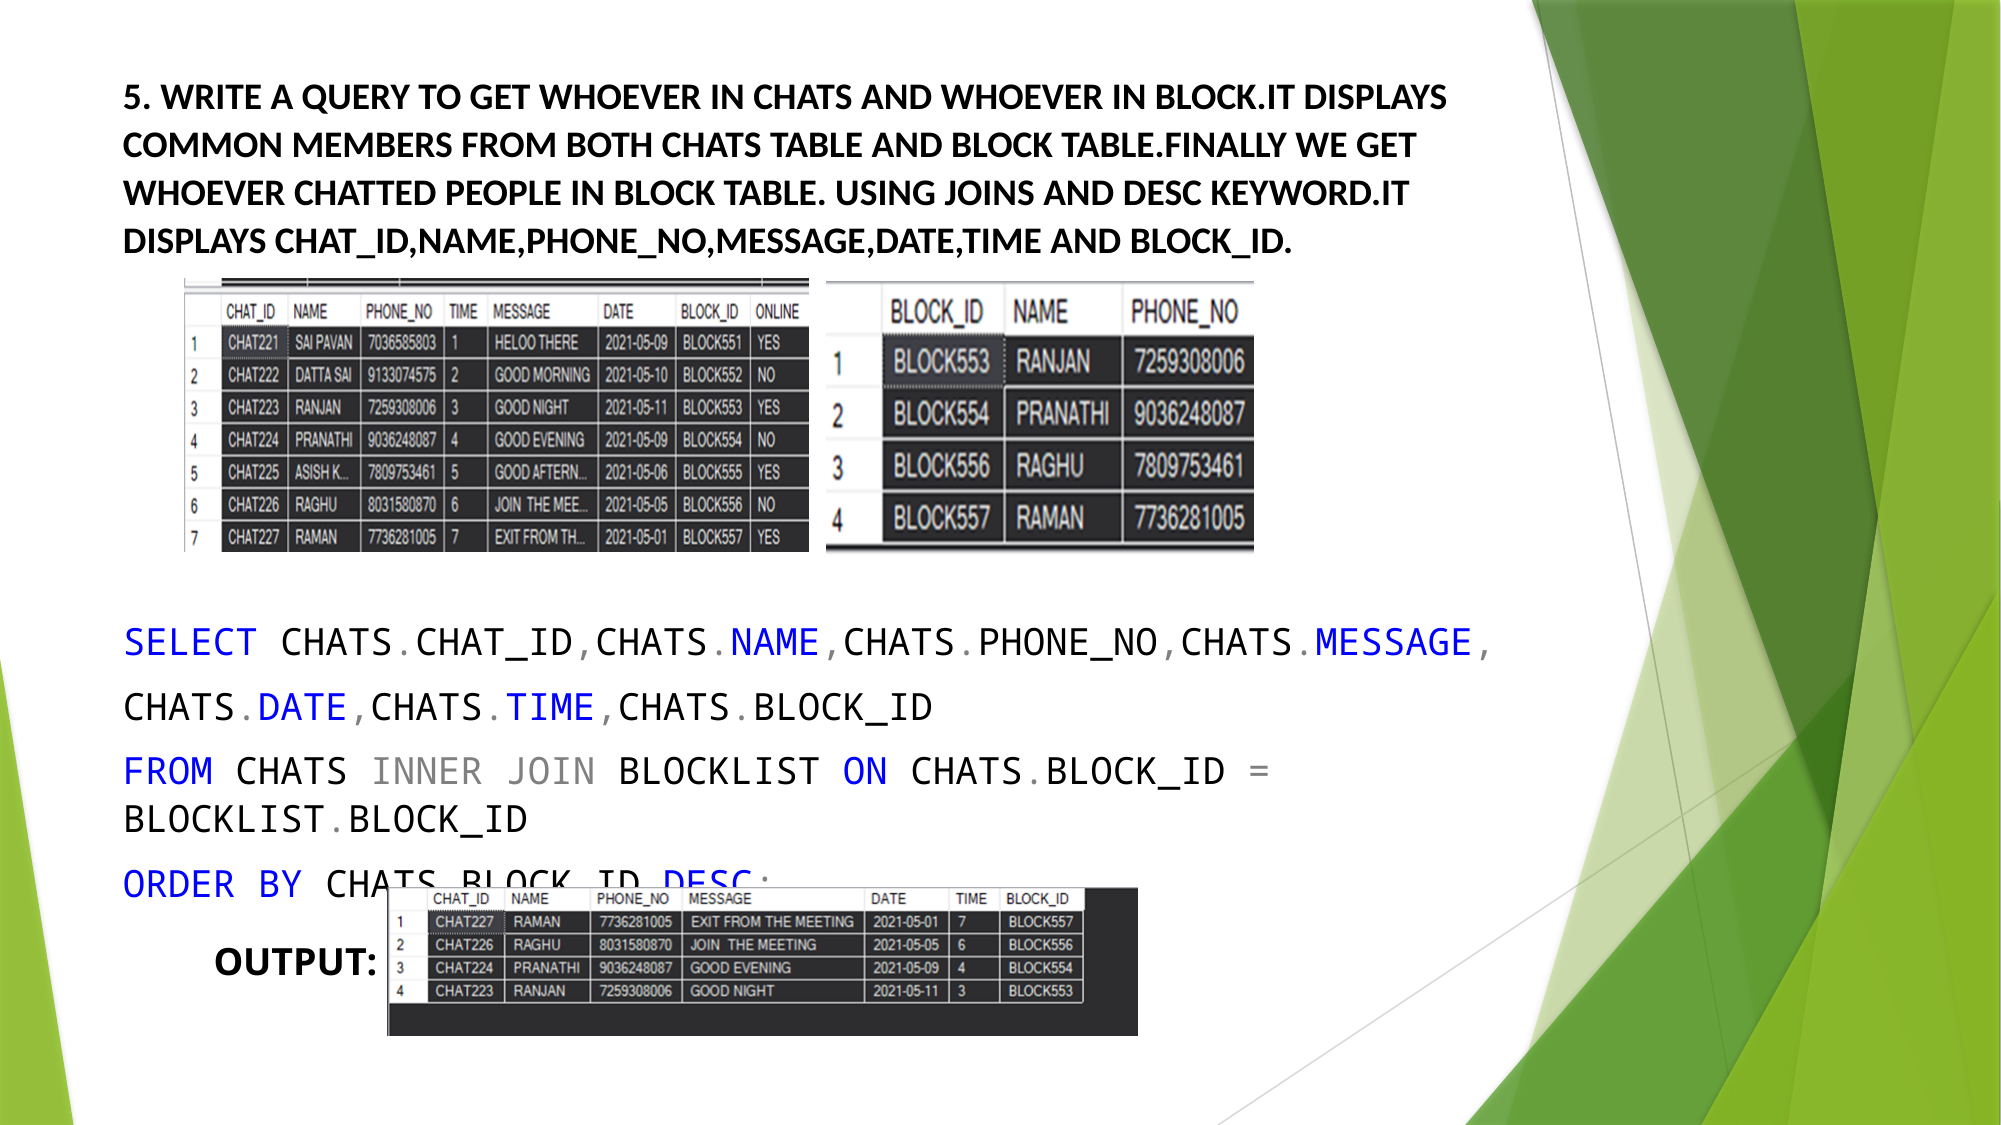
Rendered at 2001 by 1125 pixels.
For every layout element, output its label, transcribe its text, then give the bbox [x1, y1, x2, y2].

text_box 5. WRITE A QUERY TO GET WHOEVER IN CHATS AND WHOEVER IN BLOCK.IT DISPLAYS COMMON MEMBERS FROM BOTH CHATS TABLE AND BLOCK TABLE.FINALLY WE GET WHOEVER CHATTED PEOPLE IN BLOCK TABLE. USING JOINS AND DESC KEYWORD.IT DISPLAYS CHAT_ID,NAME,PHONE_NO,MESSAGE,DATE,TIME AND BLOCK_ID. [108, 61, 1545, 269]
picture [825, 280, 1254, 556]
picture [387, 886, 1139, 1036]
text_box OUTPUT: [198, 930, 382, 991]
text_box SELECT CHATS.CHAT_ID,CHATS.NAME,CHATS.PHONE_NO,CHATS.MESSAGE, CHATS.DATE,CHATS.TIME,CHATS.BLOCK_ID FROM CHATS INNER JOIN BLOCKLIST ON CHATS.BLOCK_ID = BLOCKLIST.BLOCK_ID ORDER BY CHATS.BLOCK_ID DESC; [108, 526, 1630, 913]
picture [183, 278, 809, 553]
